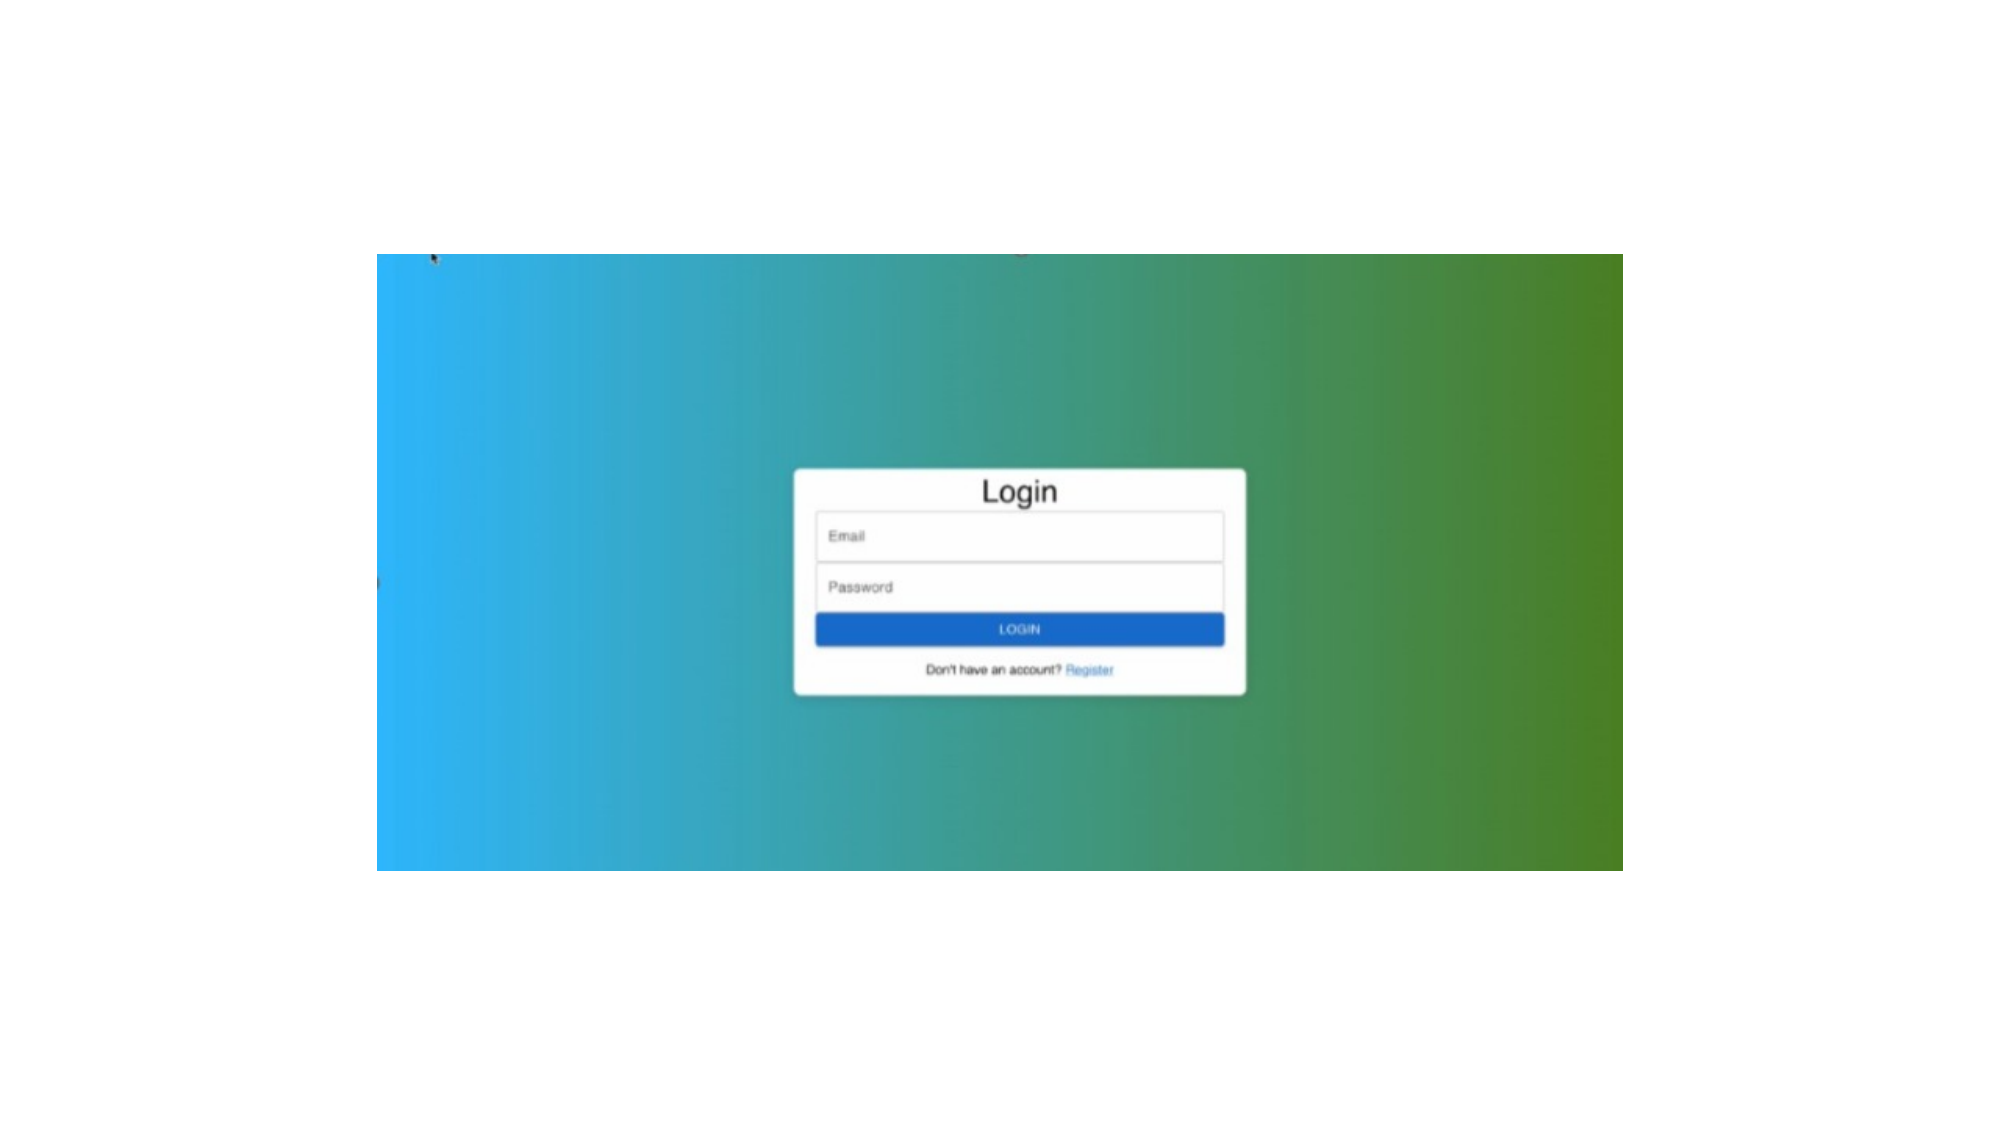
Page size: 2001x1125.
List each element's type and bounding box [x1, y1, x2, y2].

picture [377, 254, 1623, 871]
